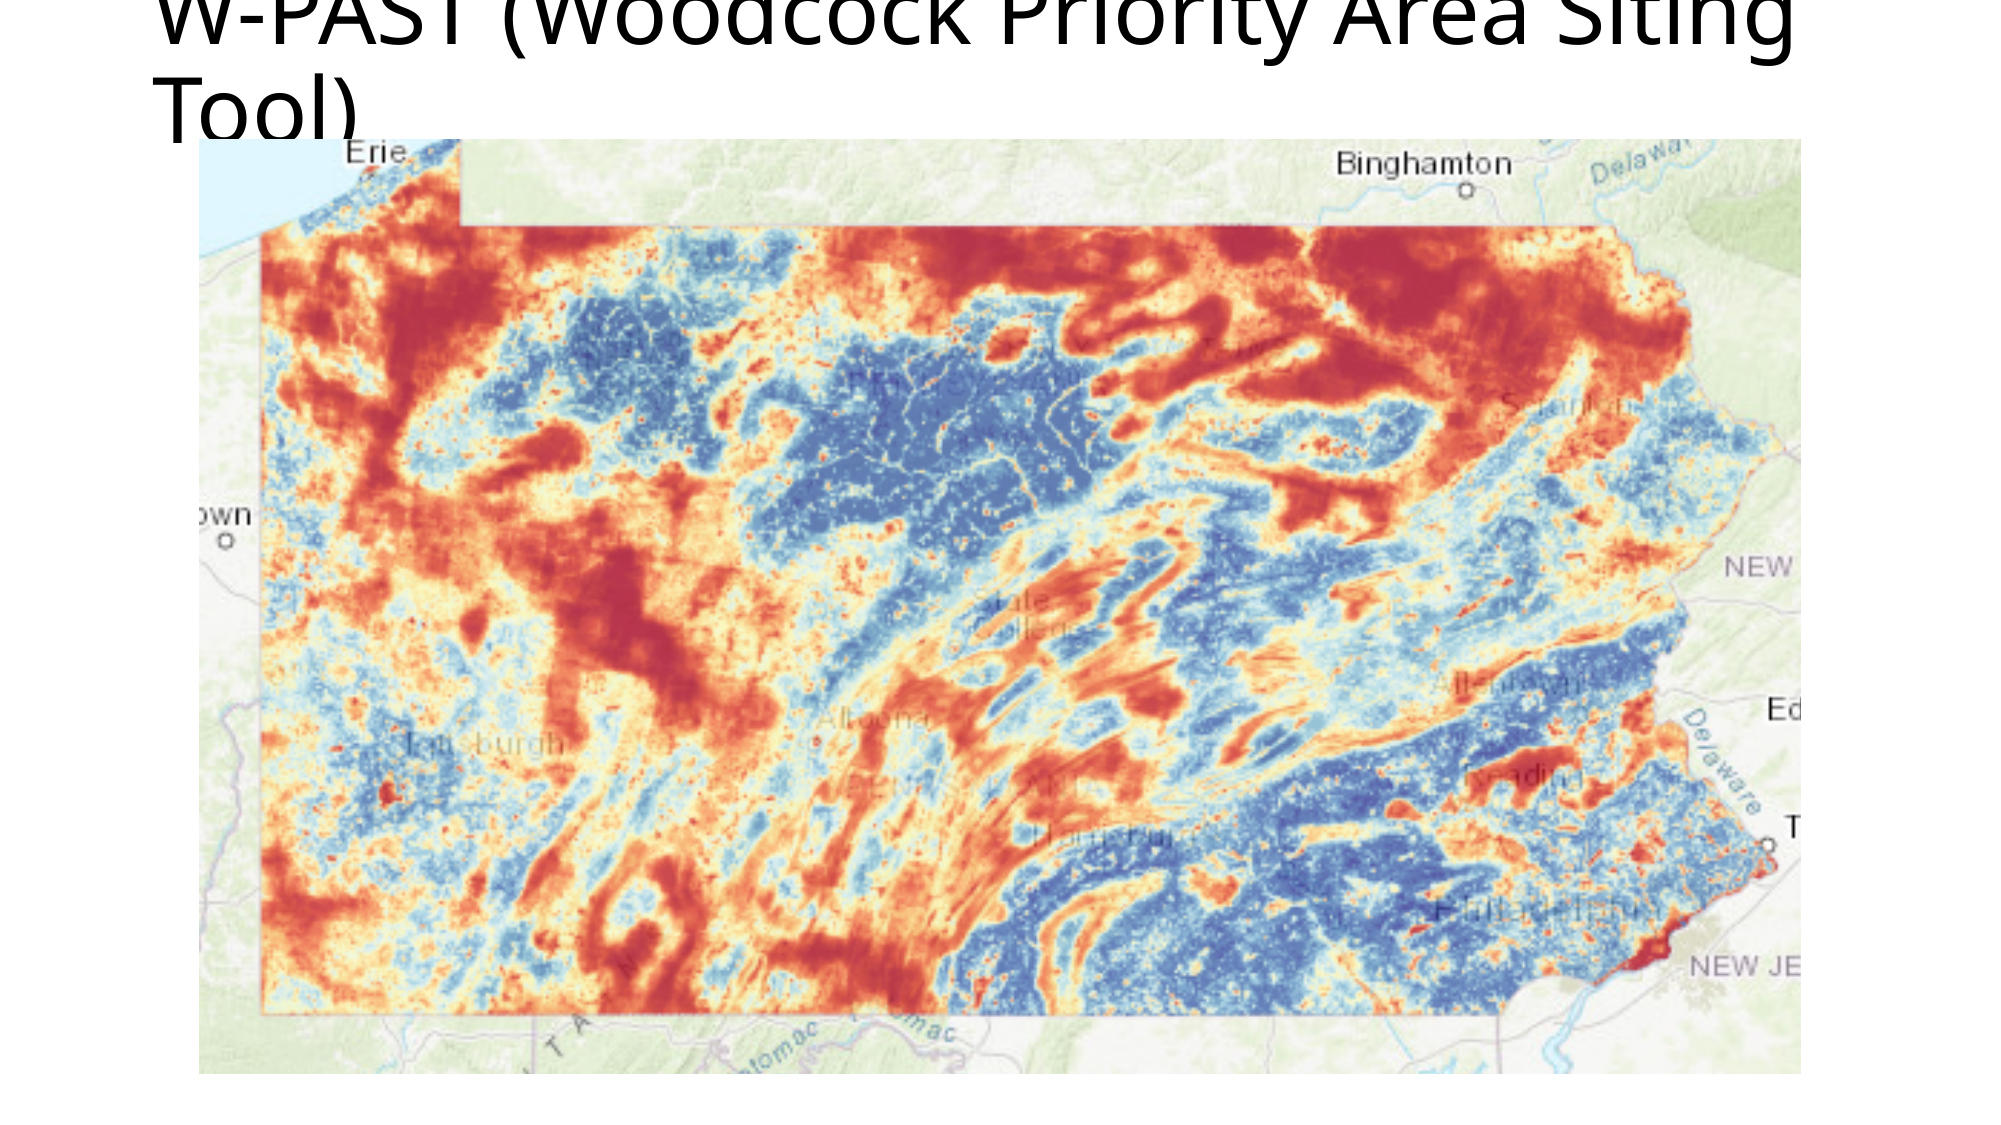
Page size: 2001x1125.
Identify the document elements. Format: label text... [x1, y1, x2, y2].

picture [198, 139, 1801, 1074]
title W-PAST (Woodcock Priority Area Siting Tool) [137, 0, 1863, 174]
